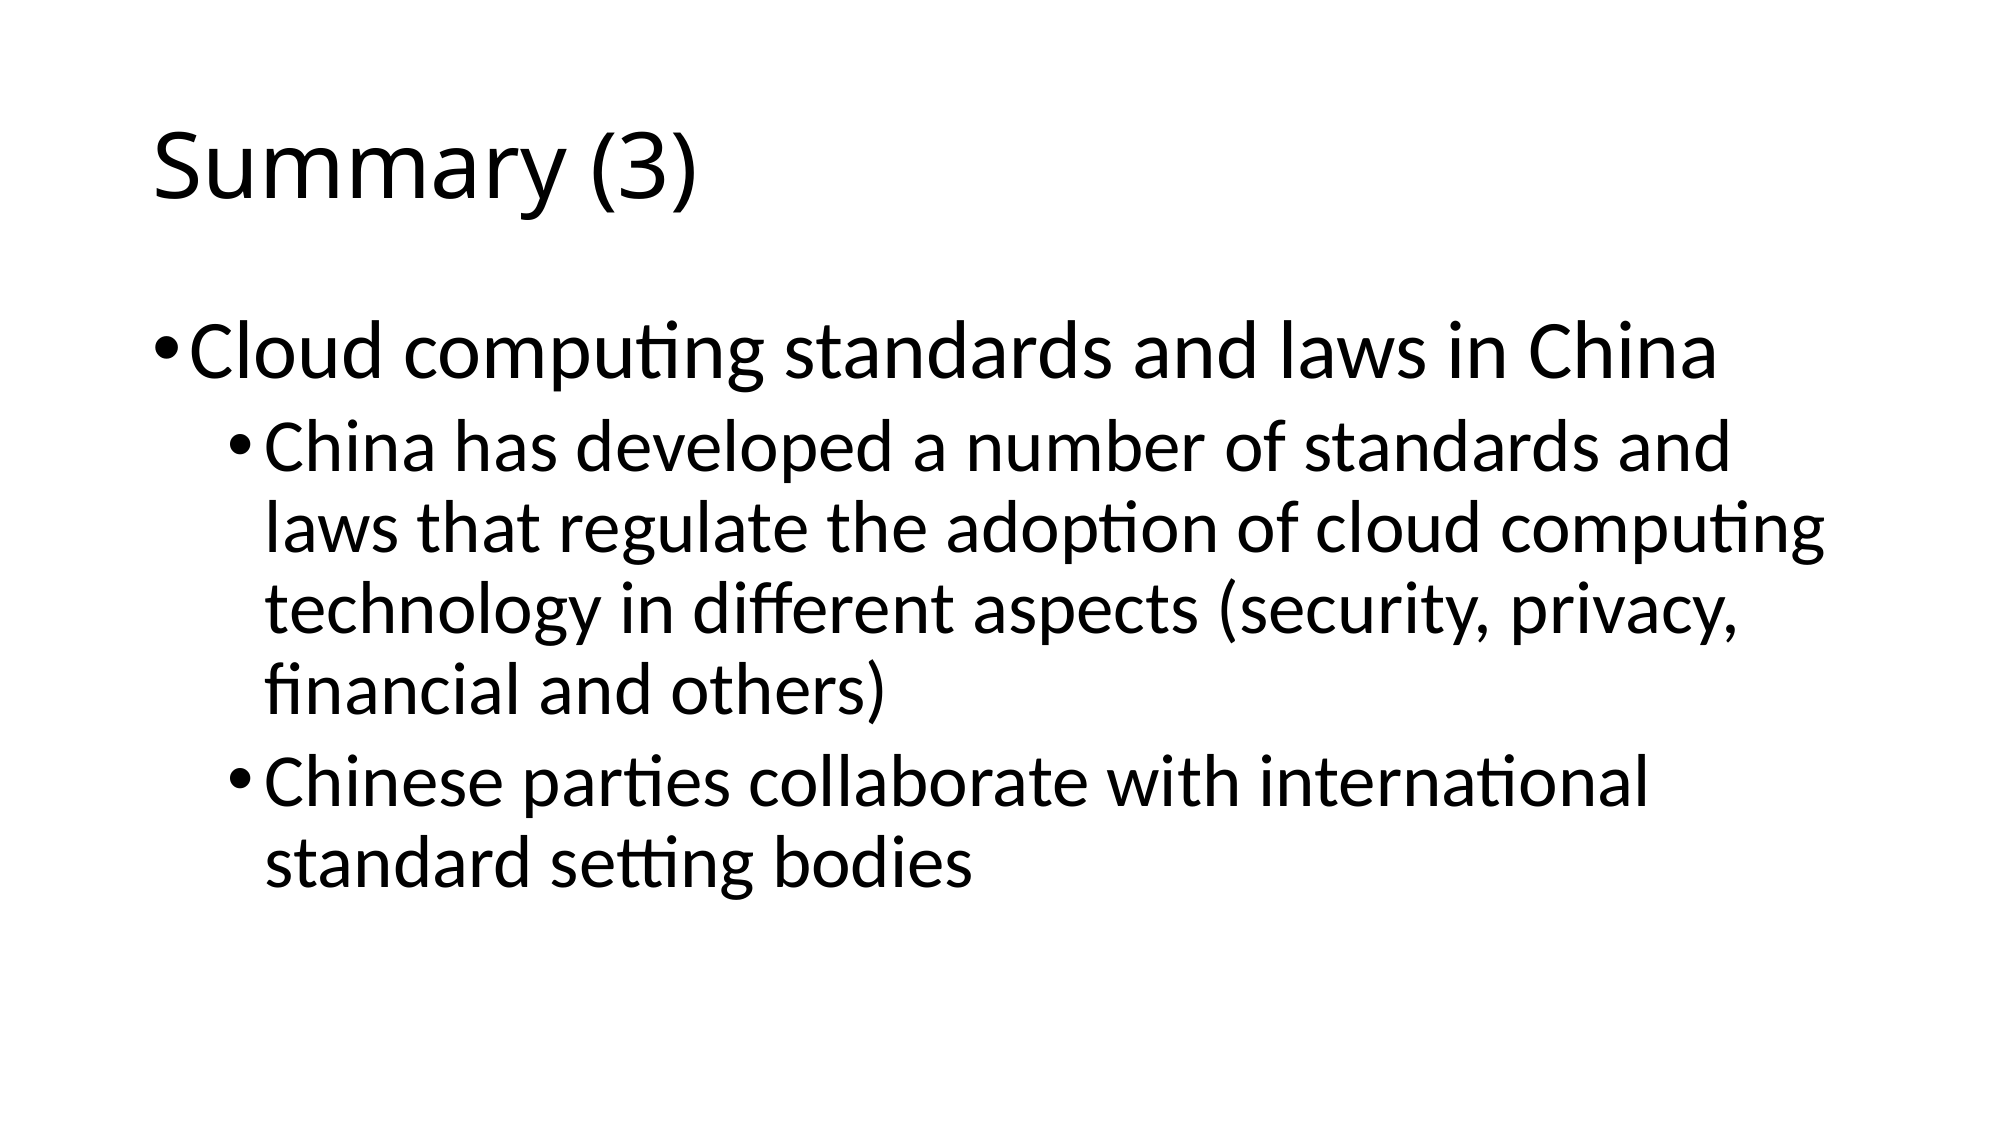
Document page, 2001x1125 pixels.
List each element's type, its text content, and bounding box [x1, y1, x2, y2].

title Summary (3) [137, 59, 1863, 278]
list Cloud computing standards and laws in China China has developed a number of standards and laws that regulate the adoption of cloud computing technology in different aspects (security, privacy, financial and others) Chinese parties collaborate with international standard setting bodies [137, 299, 1863, 1014]
